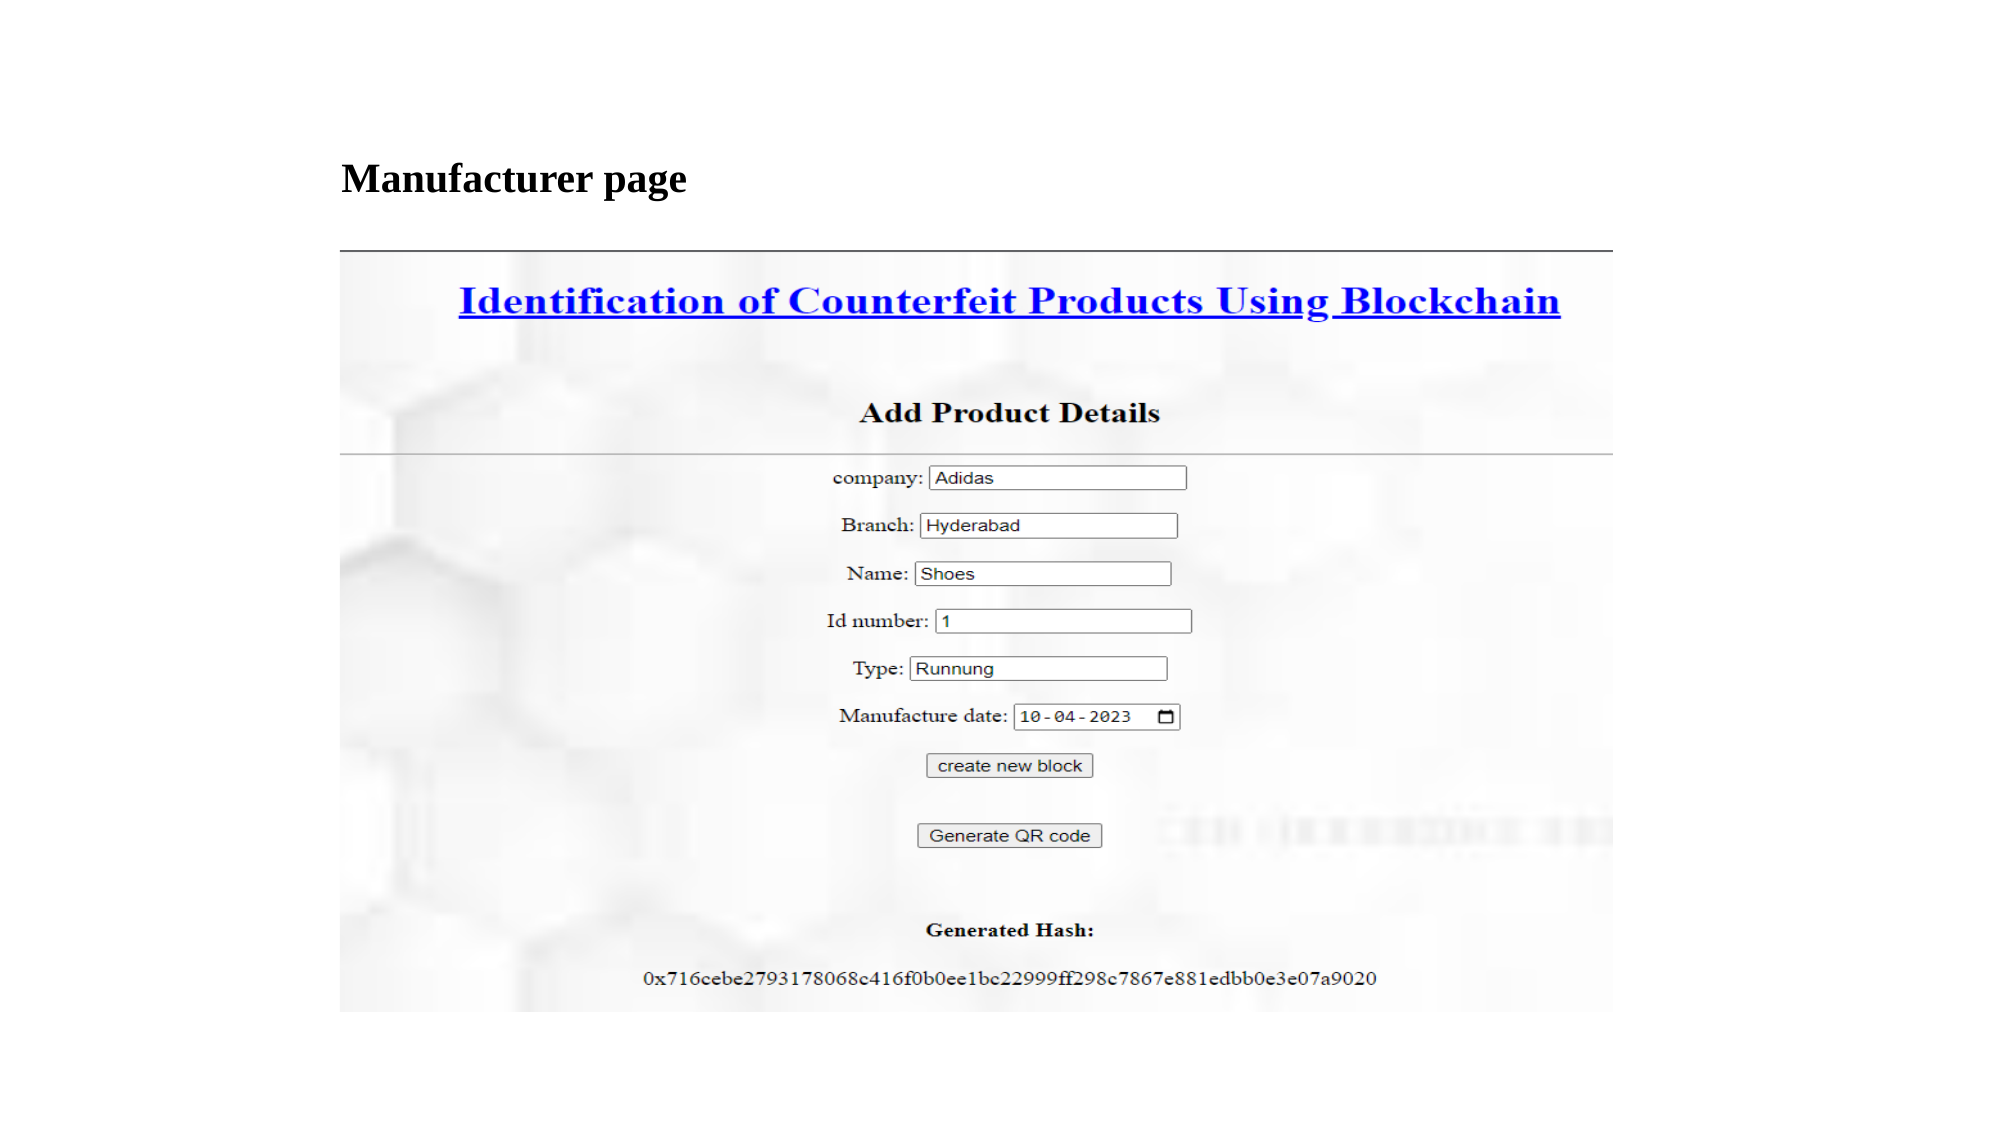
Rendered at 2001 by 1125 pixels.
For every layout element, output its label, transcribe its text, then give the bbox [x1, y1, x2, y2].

title Manufacturer page [137, 0, 1863, 366]
picture [339, 250, 1613, 1012]
